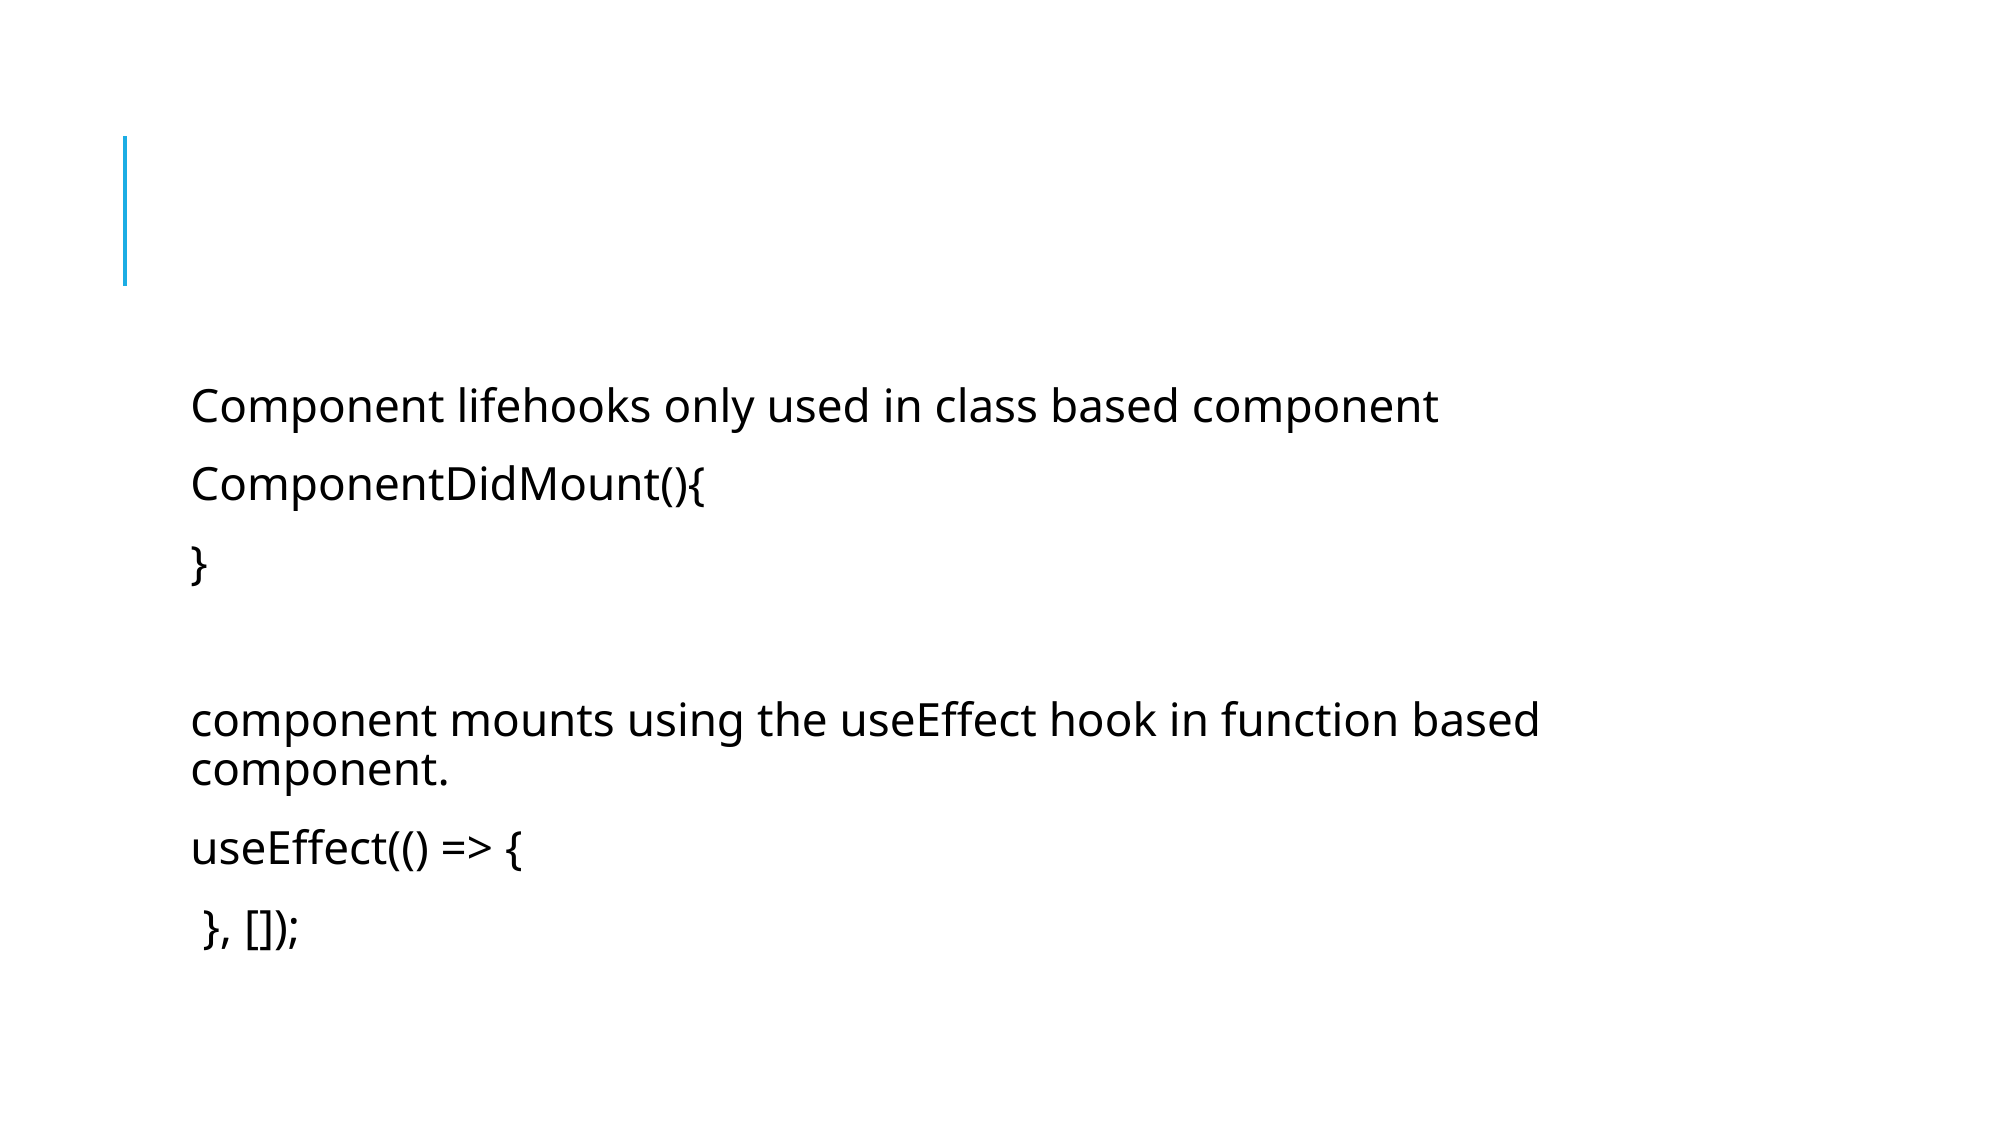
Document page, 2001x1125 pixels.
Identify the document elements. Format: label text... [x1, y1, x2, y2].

list Component lifehooks only used in class based component ComponentDidMount(){ } component mounts using the useEffect hook in function based component. useEffect(() => { }, []); [168, 375, 1763, 1035]
